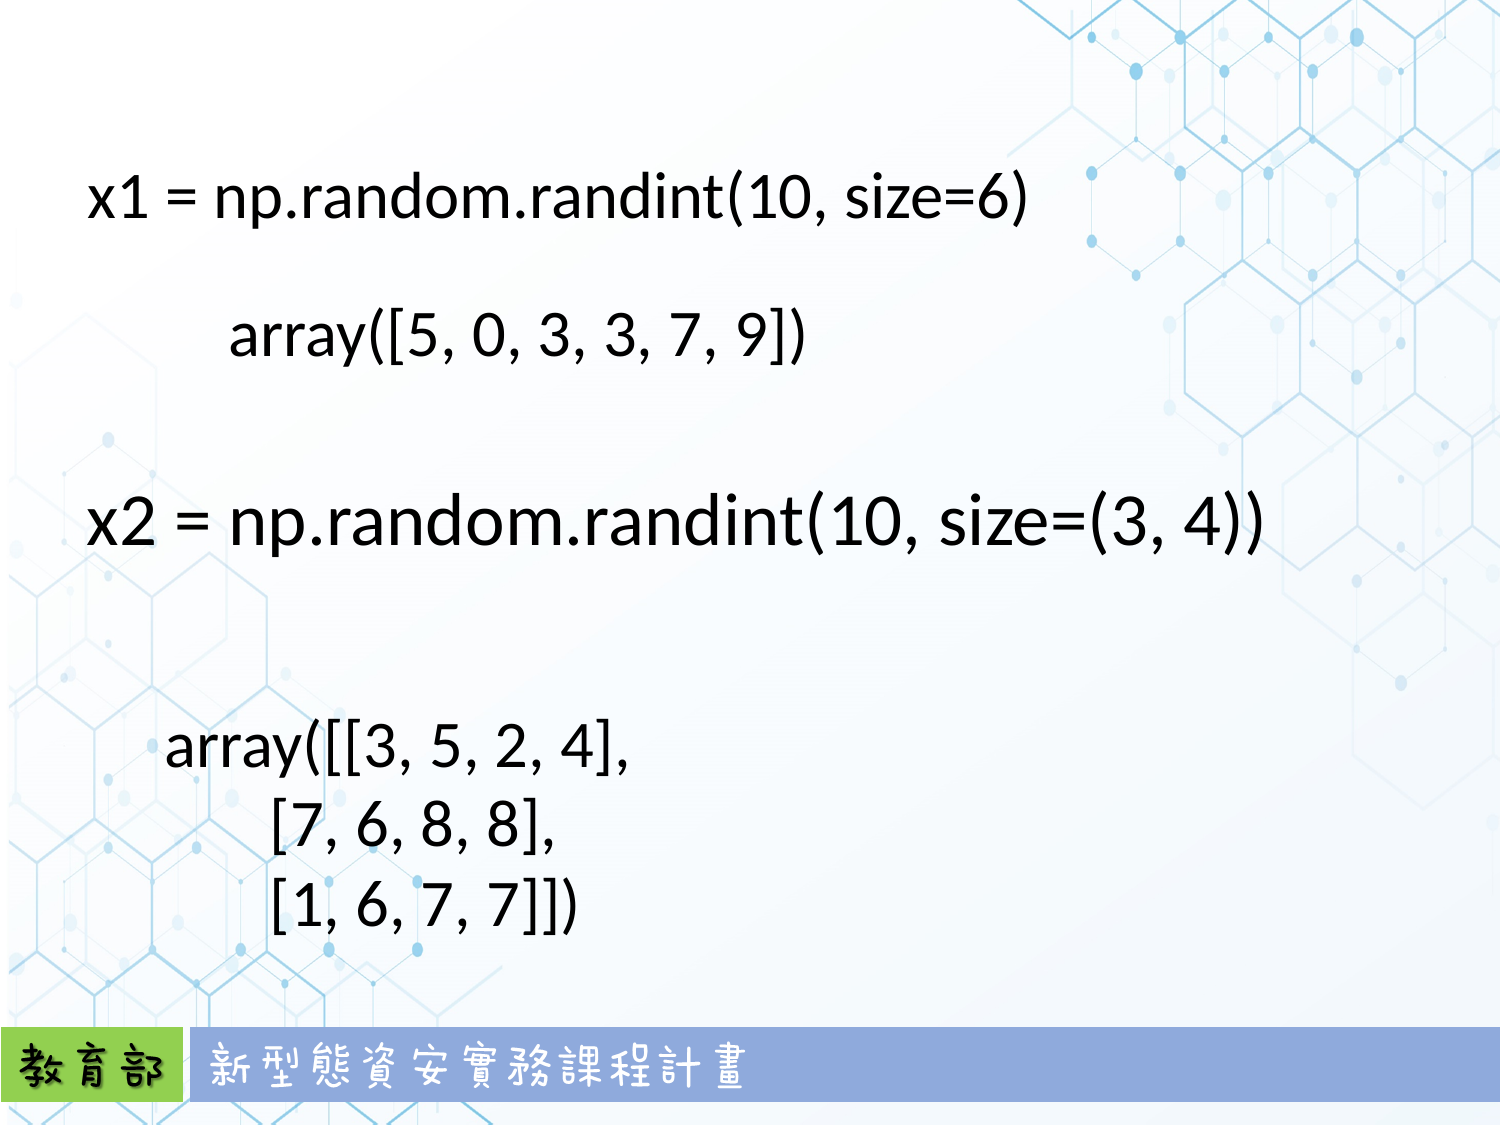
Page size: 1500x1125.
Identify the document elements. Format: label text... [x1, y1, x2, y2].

picture [0, 0, 1500, 1125]
text_box array([5, 0, 3, 3, 7, 9]) [213, 282, 825, 378]
text_box array([[3, 5, 2, 4], [7, 6, 8, 8], [1, 6, 7, 7]]) [150, 692, 686, 948]
text_box x1 = np.random.randint(10, size=6) [72, 144, 1062, 239]
text_box x2 = np.random.randint(10, size=(3, 4)) [71, 462, 1301, 568]
